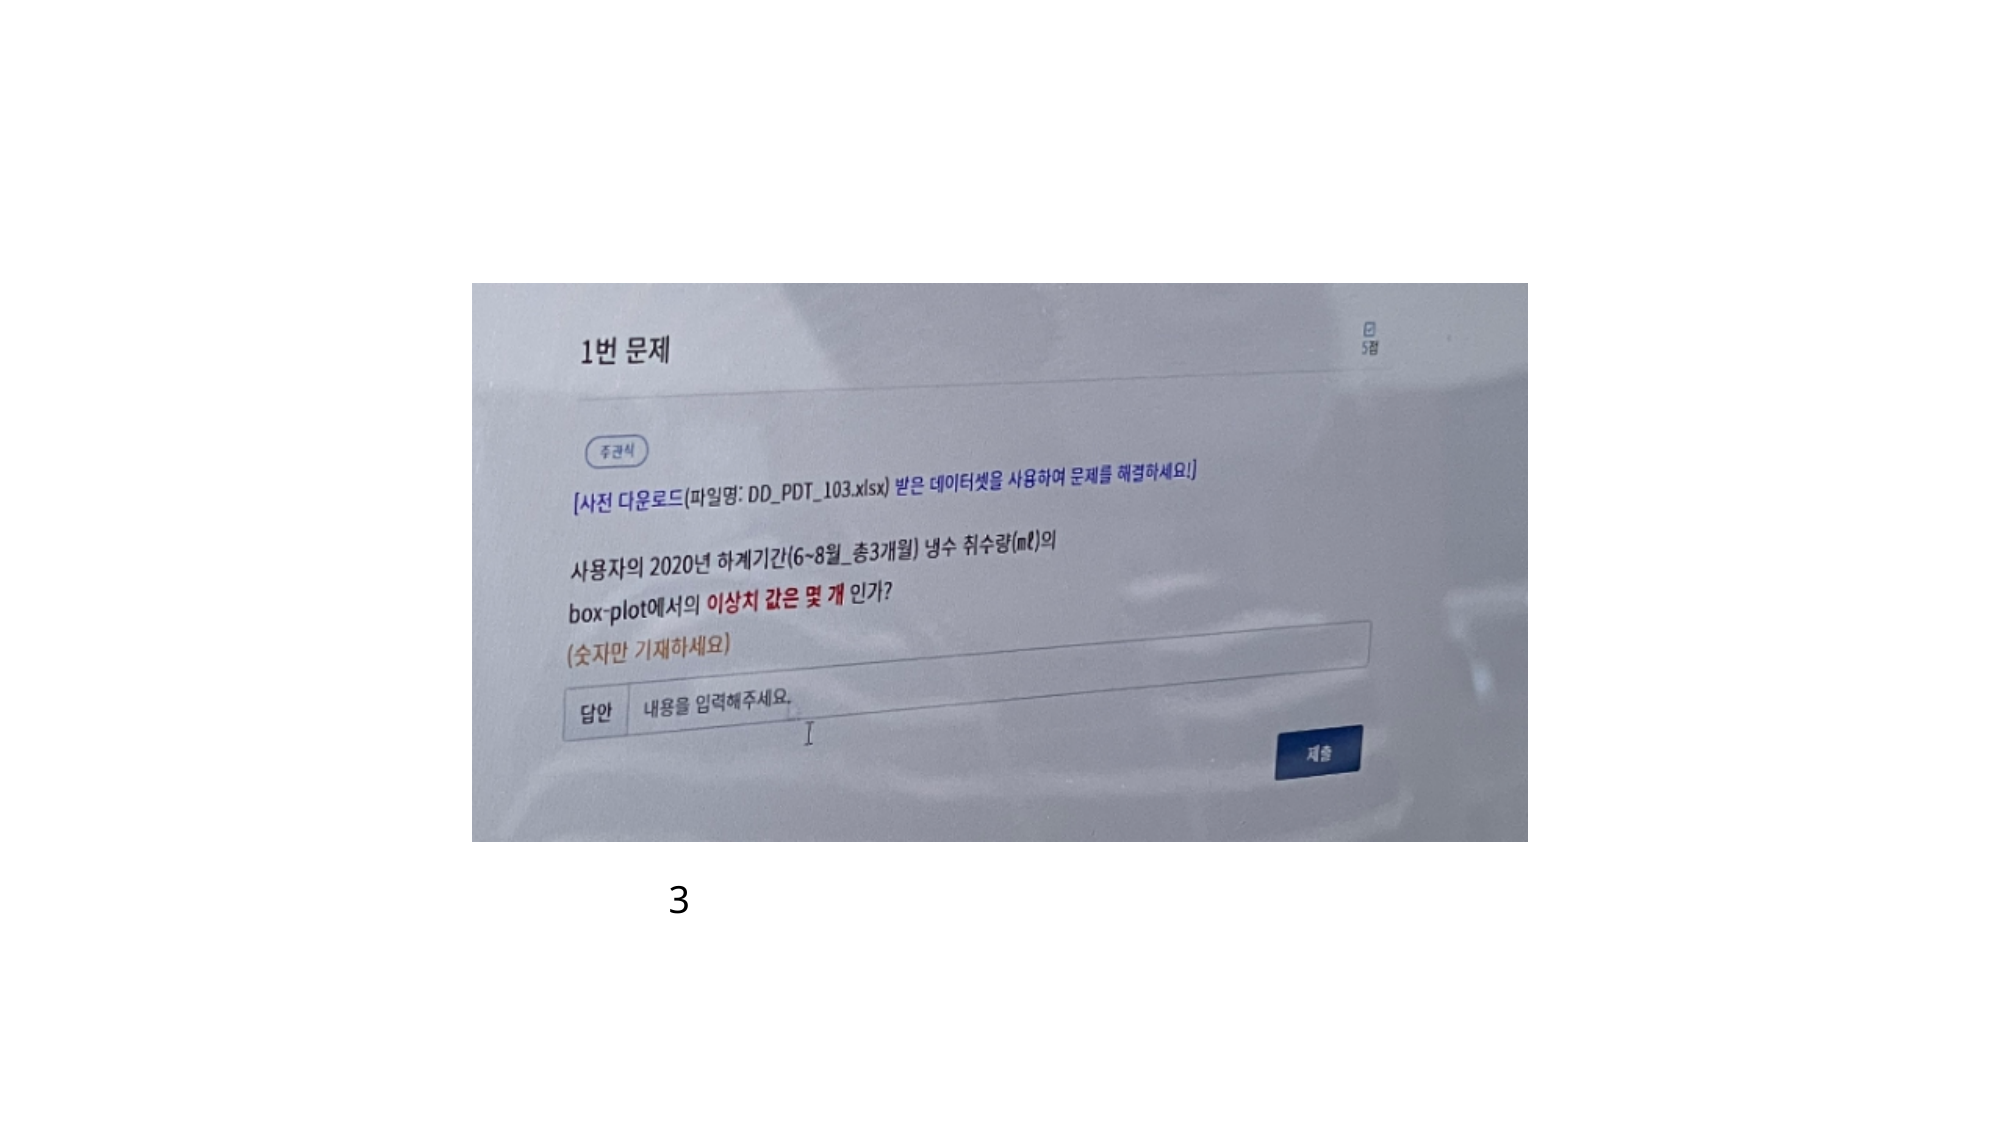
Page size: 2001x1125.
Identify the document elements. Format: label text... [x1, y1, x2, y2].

text_box 3 [653, 868, 705, 929]
picture [472, 283, 1528, 842]
